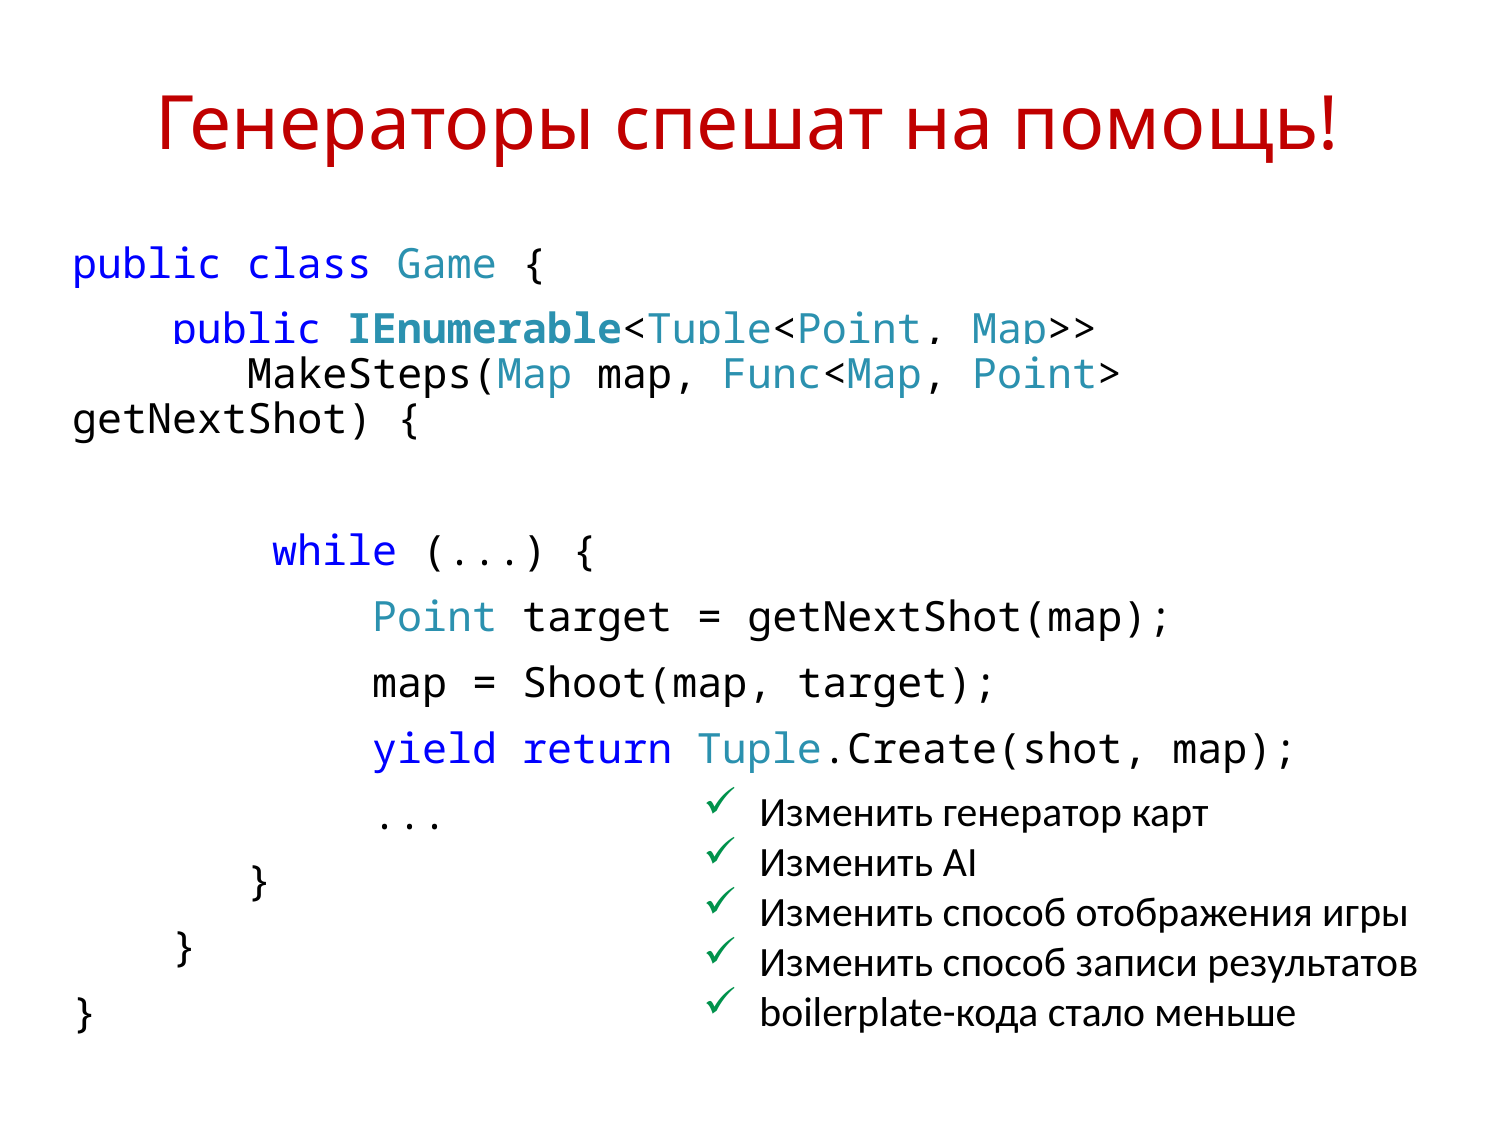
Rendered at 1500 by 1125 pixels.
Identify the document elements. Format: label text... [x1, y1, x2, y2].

list public class Game { public IEnumerable<Tuple<Point, Map>> MakeSteps(Map map, Func<Map, Point> getNextShot) { while (...) { Point target = getNextShot(map); map = Shoot(map, target); yield return Tuple.Create(shot, map); ... } } } [56, 234, 1439, 1125]
title Генераторы спешат на помощь! [56, 17, 1439, 234]
text_box Изменить генератор карт Изменить AI Изменить способ отображения игры Изменить способ записи результатов boilerplate-кода стало меньше [688, 777, 1439, 1043]
